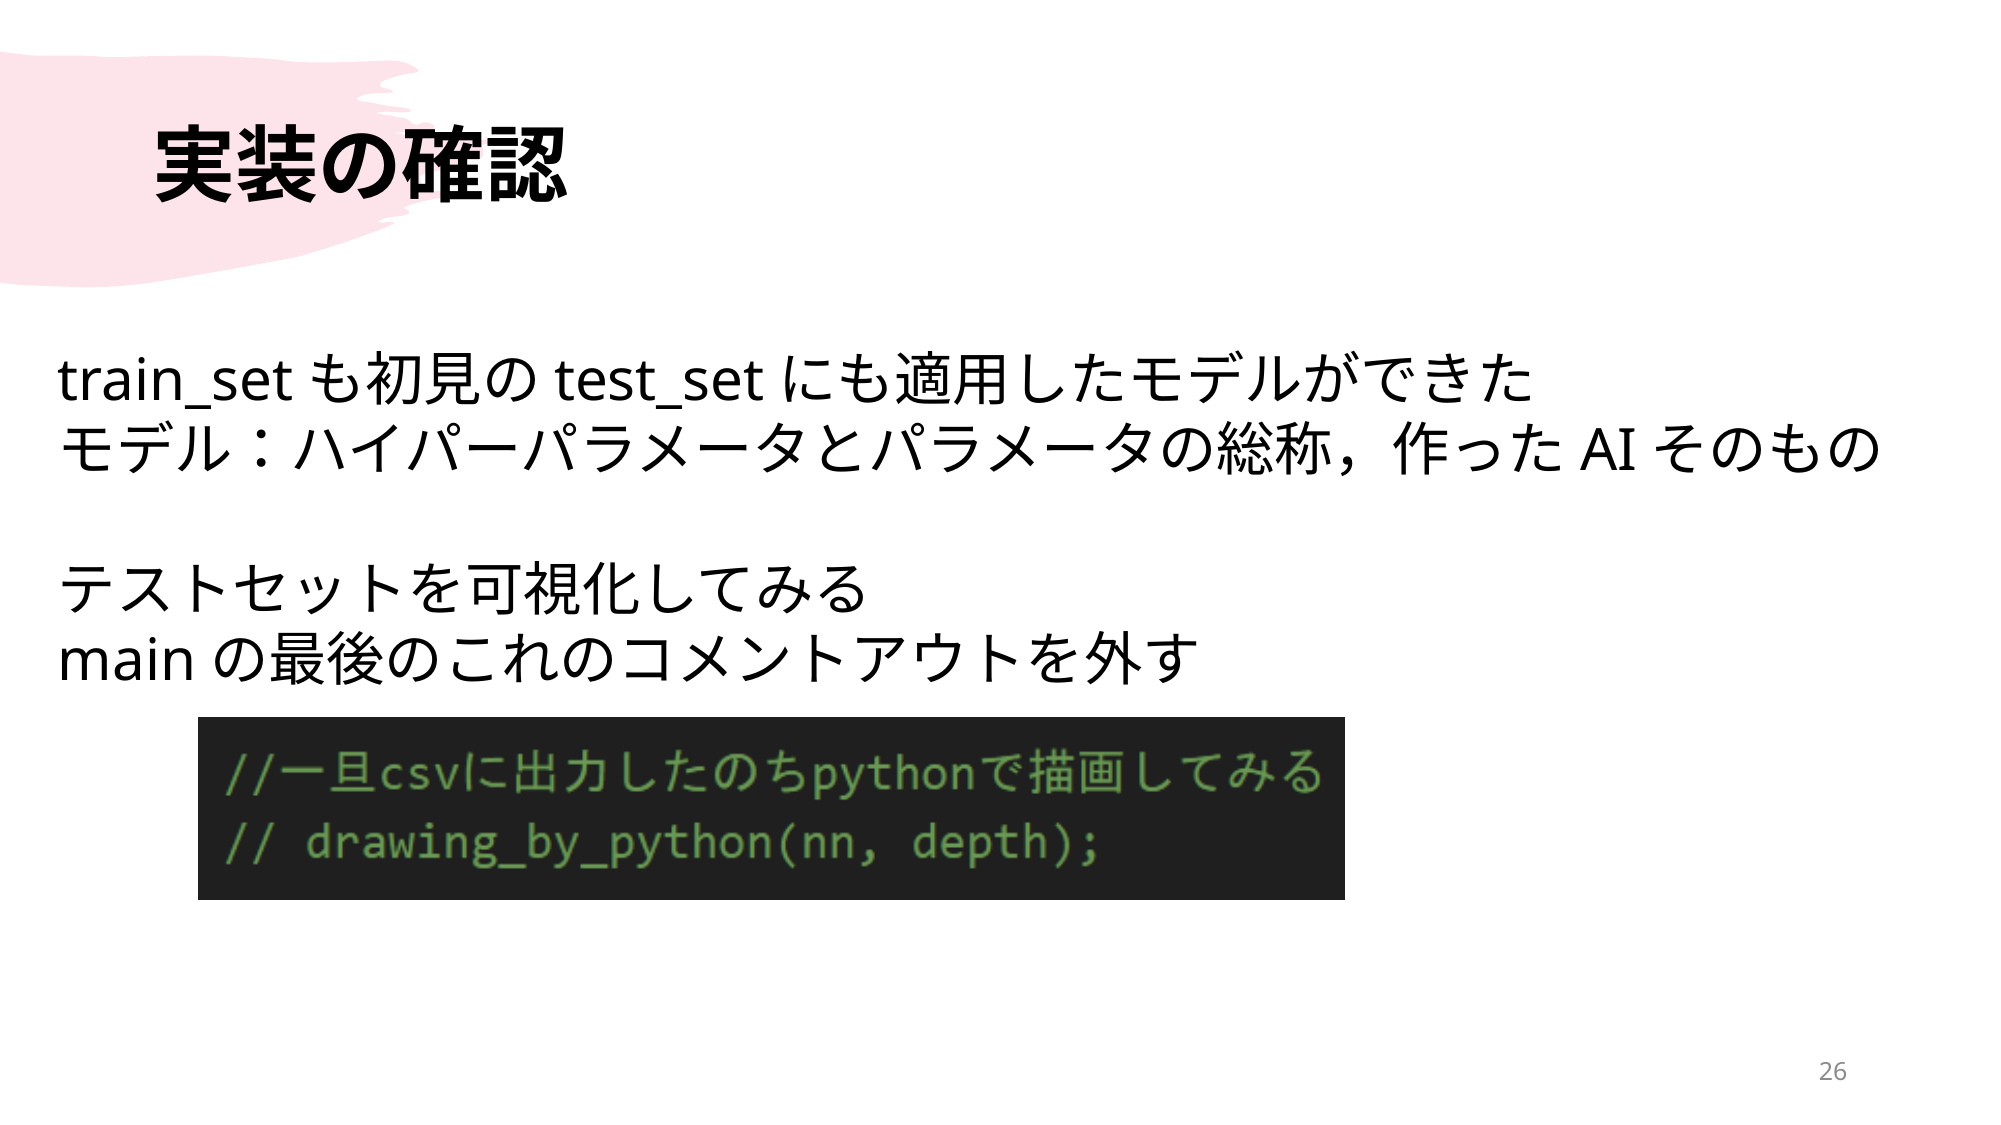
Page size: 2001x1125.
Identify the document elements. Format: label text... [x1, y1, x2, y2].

picture [197, 717, 1345, 900]
text_box train_setも初見のtest_setにも適用したモデルができた モデル：ハイパーパラメータとパラメータの総称，作ったAIそのもの テストセットを可視化してみる mainの最後のこれのコメントアウトを外す [43, 335, 1972, 700]
slide_number 26 [1412, 1042, 1863, 1103]
title 実装の確認 [137, 59, 1988, 278]
